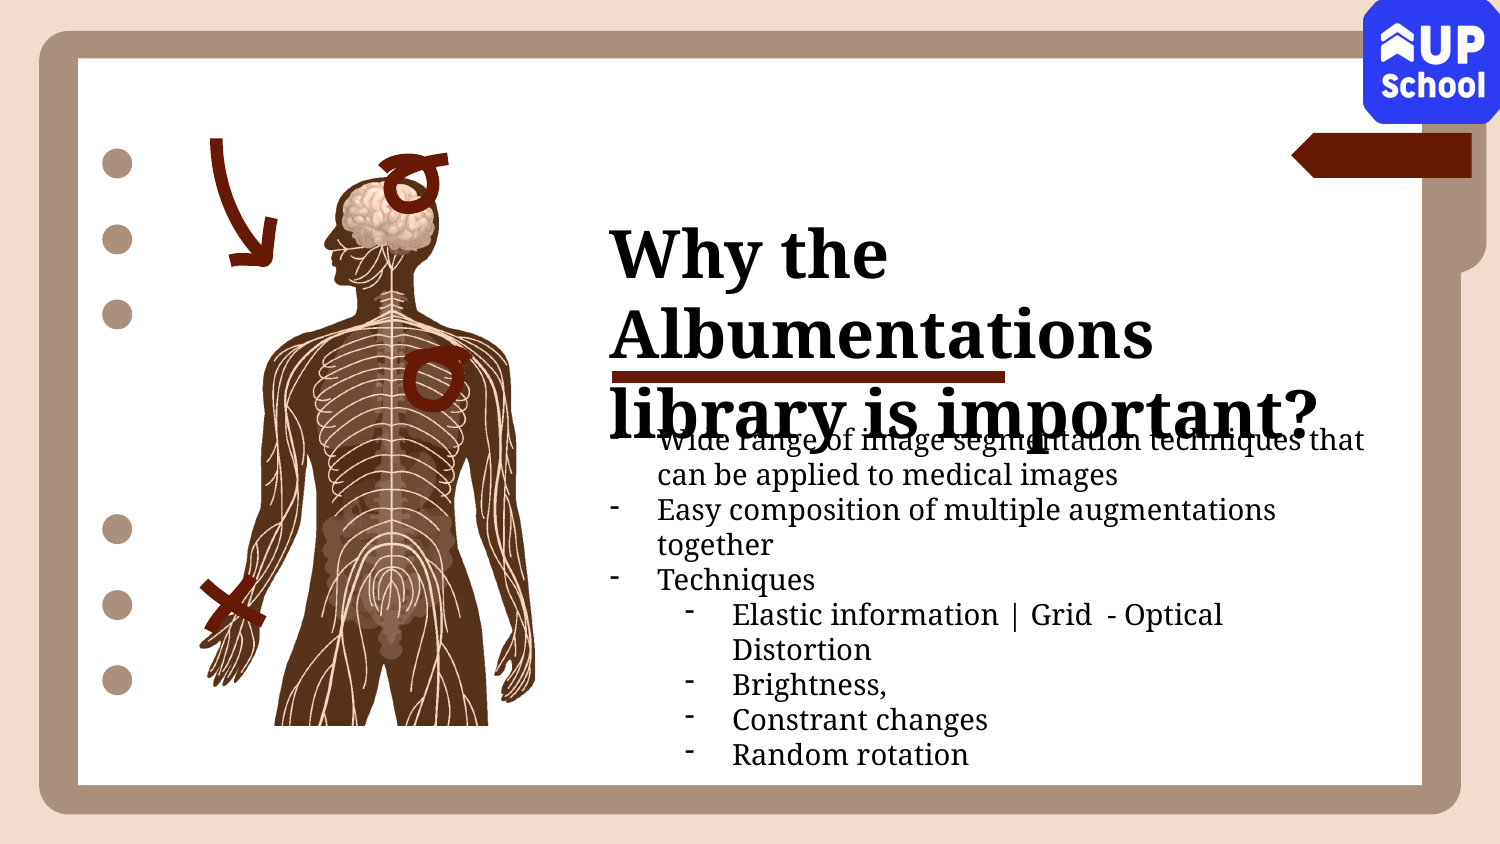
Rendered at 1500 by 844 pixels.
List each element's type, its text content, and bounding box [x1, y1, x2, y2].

picture [1362, 0, 1500, 125]
text_box [1291, 132, 1472, 178]
text_box [382, 158, 448, 176]
title Why the Albumentations library is important? [595, 197, 1383, 347]
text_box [203, 570, 264, 638]
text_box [216, 138, 290, 279]
picture [189, 177, 536, 727]
subtitle Wide range of image segmentation techniques that can be applied to medical images Easy composition of multiple augmentations together Techniques Elastic information | Grid - Optical Distortion Brightness, Constrant changes Random rotation [595, 406, 1383, 764]
